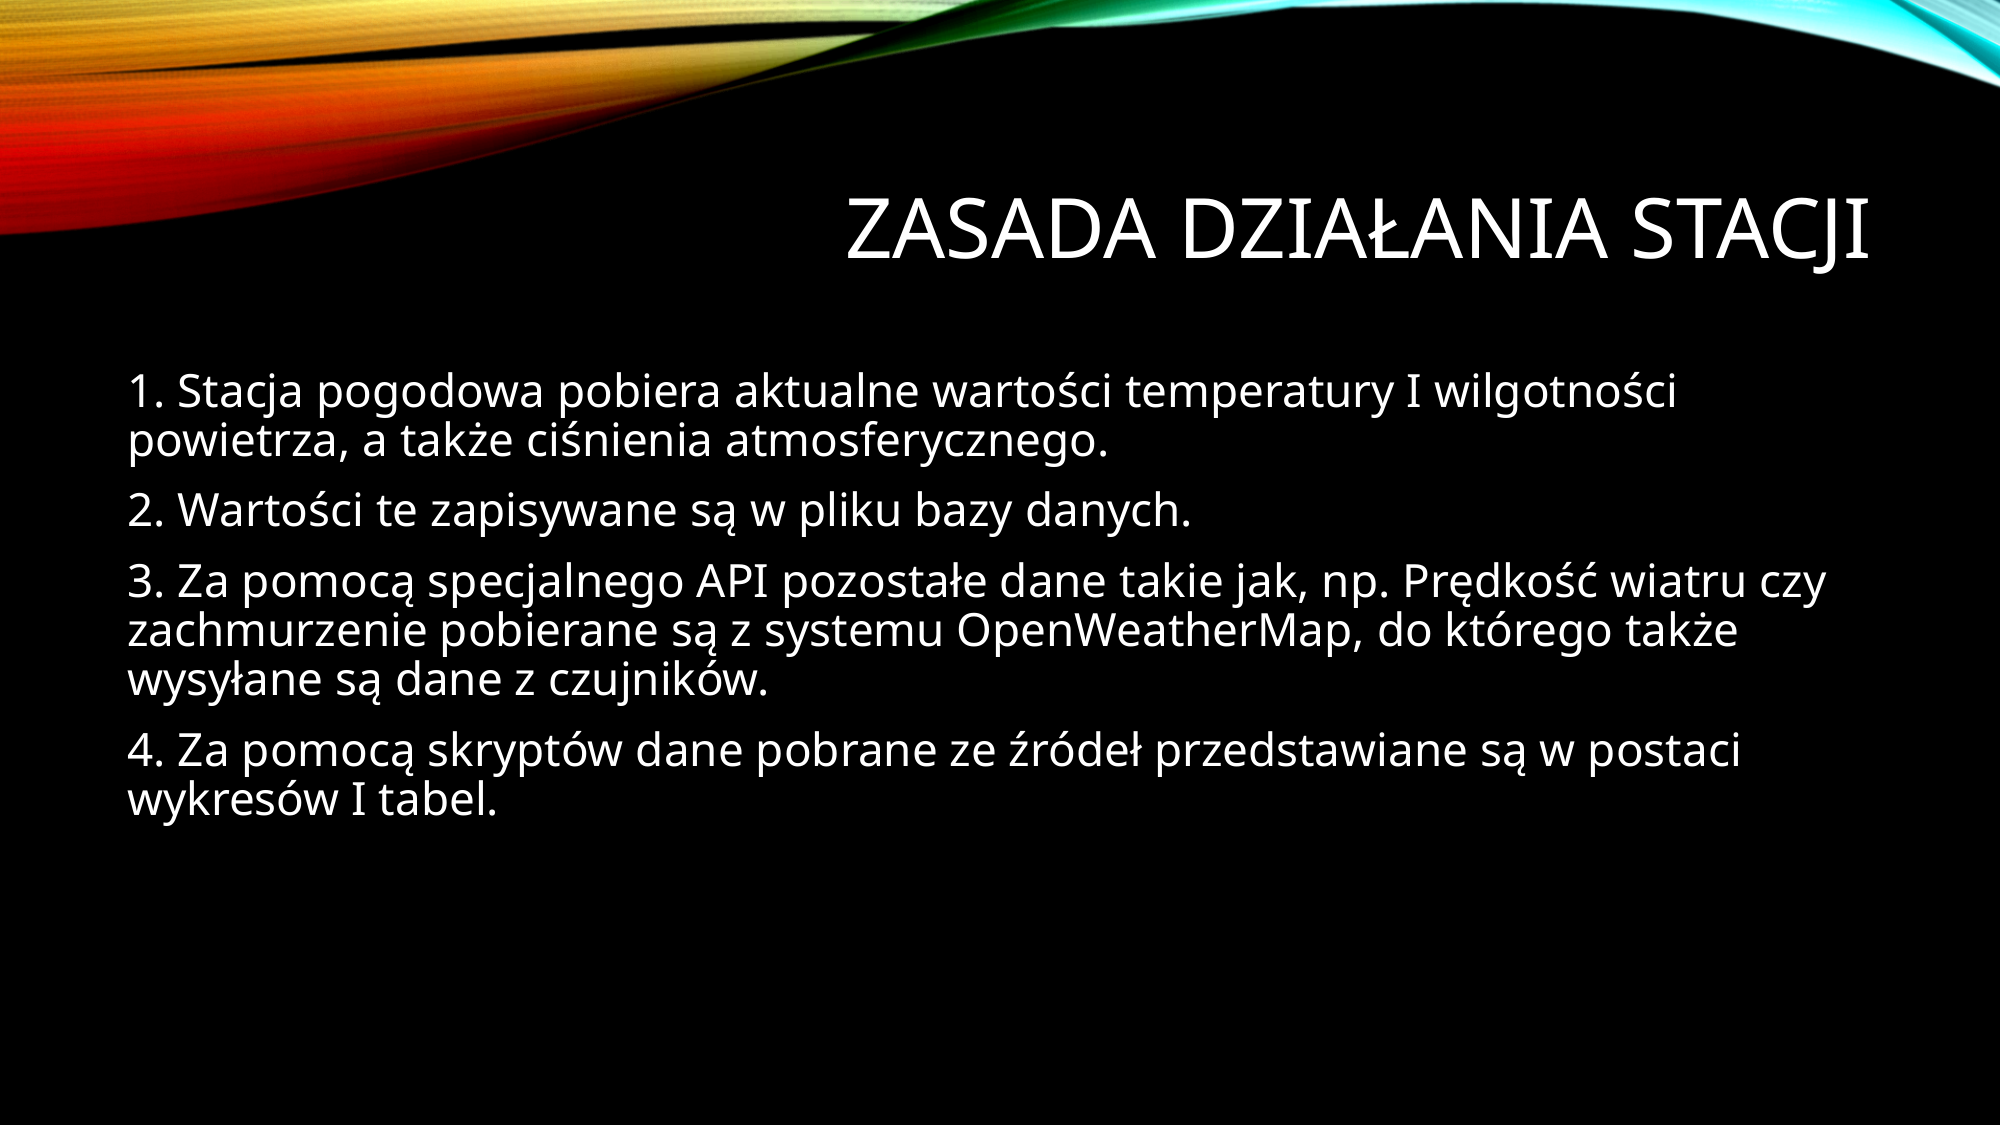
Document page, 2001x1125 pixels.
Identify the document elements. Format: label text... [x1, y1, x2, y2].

title Zasada działania stacji [474, 125, 1888, 338]
picture [0, 0, 2000, 237]
list 1. Stacja pogodowa pobiera aktualne wartości temperatury I wilgotności powietrza, a także ciśnienia atmosferycznego. 2. Wartości te zapisywane są w pliku bazy danych. 3. Za pomocą specjalnego API pozostałe dane takie jak, np. Prędkość wiatru czy zachmurzenie pobierane są z systemu OpenWeatherMap, do którego także wysyłane są dane z czujników. 4. Za pomocą skryptów dane pobrane ze źródeł przedstawiane są w postaci wykresów I tabel. [112, 360, 1888, 1021]
